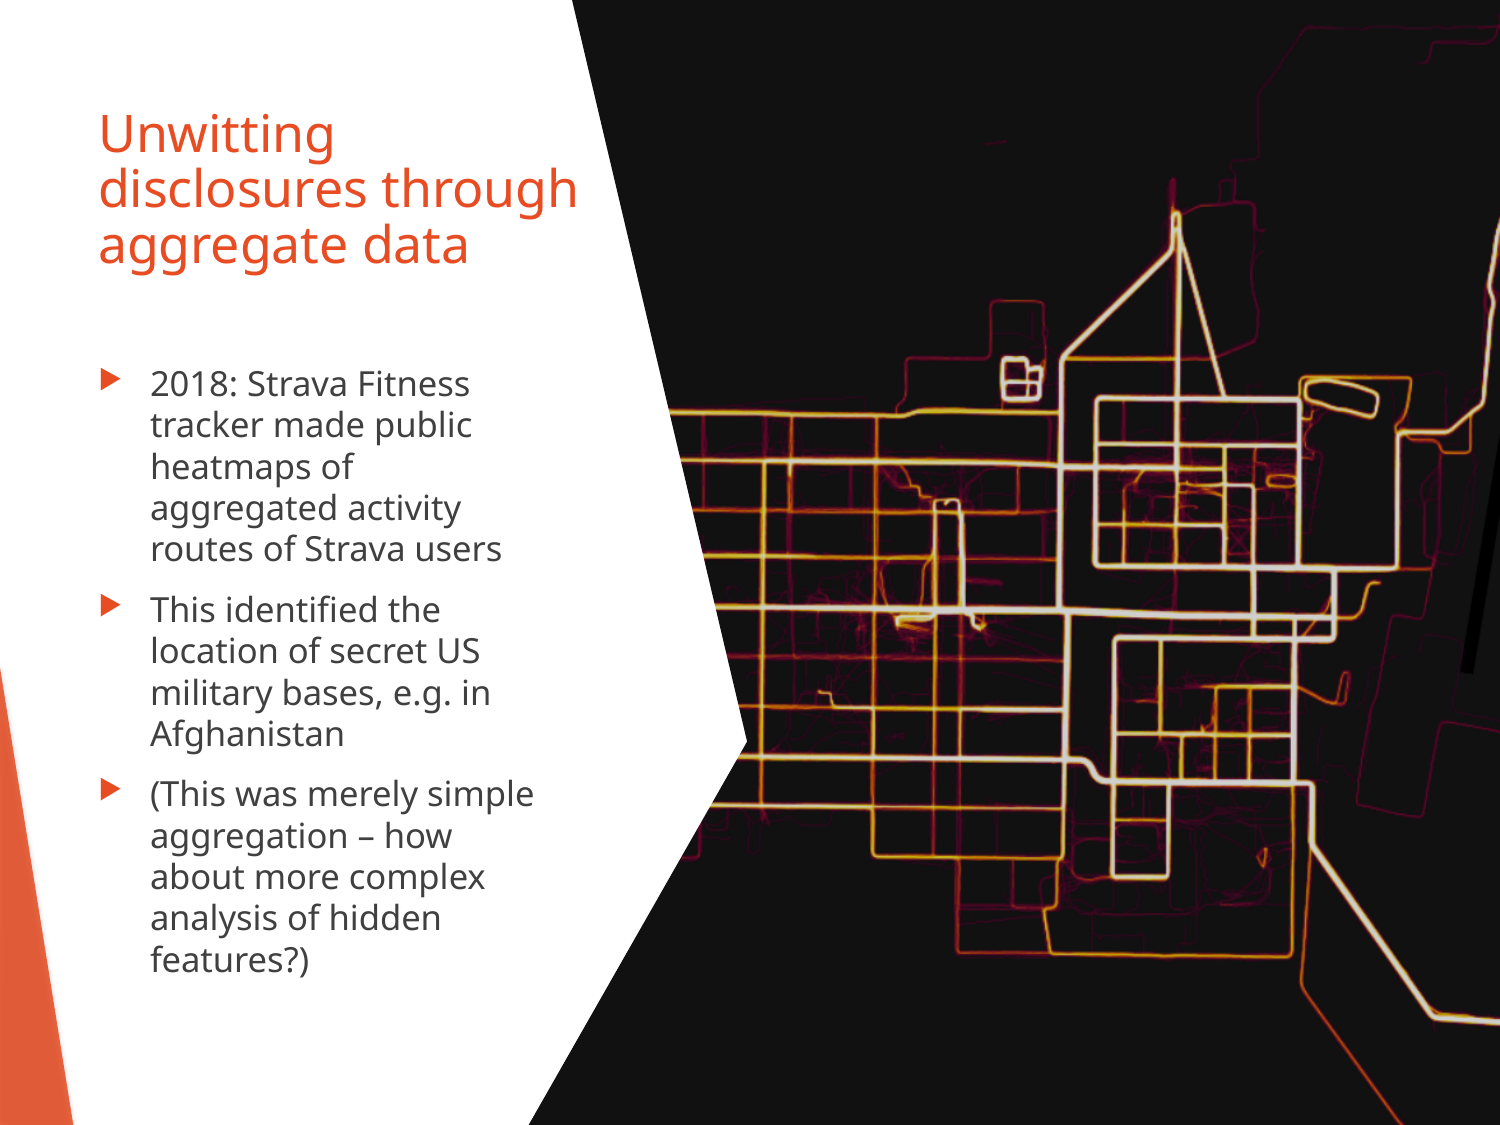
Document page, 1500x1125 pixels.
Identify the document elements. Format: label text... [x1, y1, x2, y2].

title Unwitting disclosures through aggregate data [83, 99, 519, 317]
list 2018: Strava Fitness tracker made public heatmaps of aggregated activity routes of Strava users This identified the location of secret US military bases, e.g. in Afghanistan (This was merely simple aggregation – how about more complex analysis of hidden features?) [83, 354, 519, 992]
picture [524, 0, 1500, 1125]
